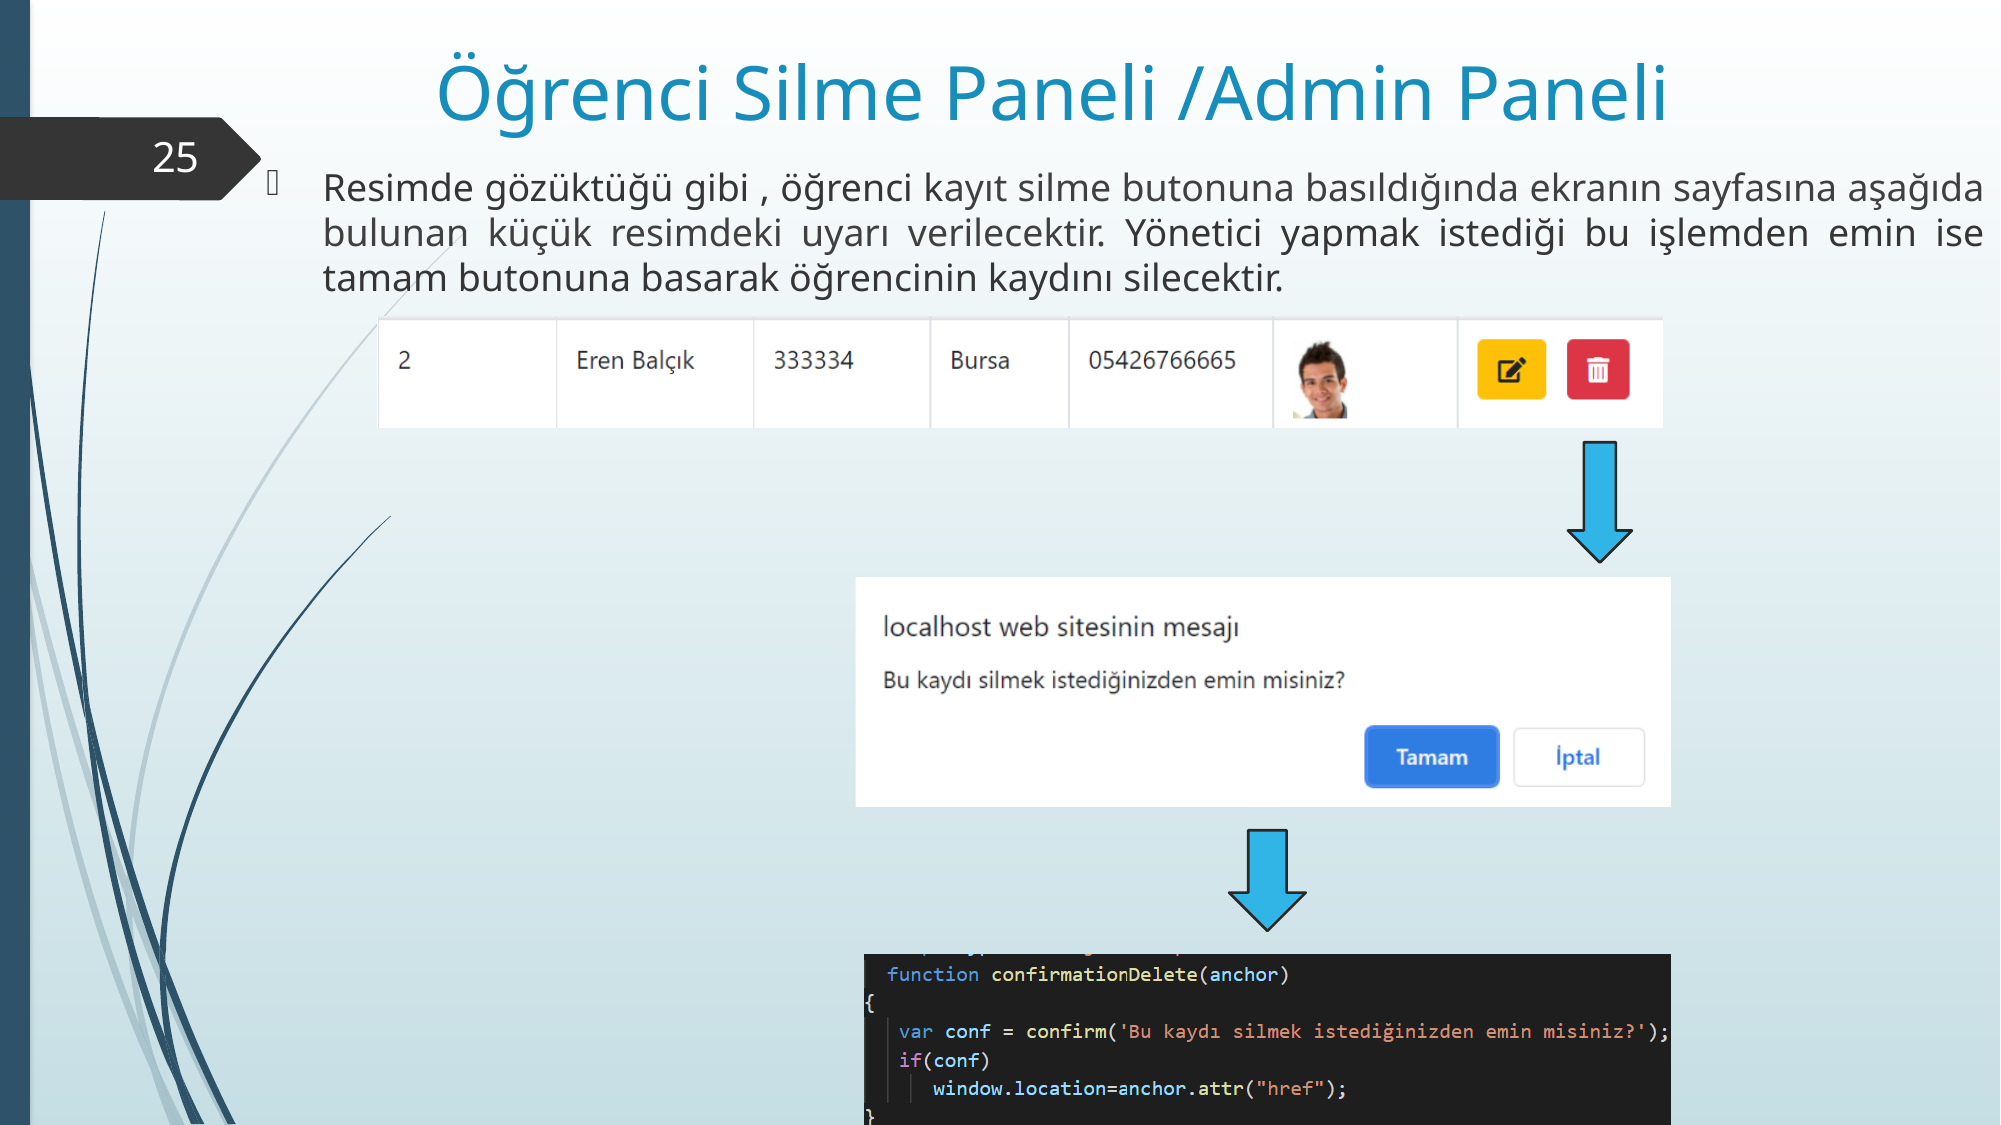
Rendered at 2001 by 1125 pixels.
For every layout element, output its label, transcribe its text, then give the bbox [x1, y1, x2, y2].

text_box Resimde gözüktüğü gibi , öğrenci kayıt silme butonuna basıldığında ekranın sayfasına aşağıda bulunan küçük resimdeki uyarı verilecektir. Yönetici yapmak istediği bu işlemden emin ise tamam butonuna basarak öğrencinin kaydını silecektir. [251, 156, 2000, 327]
picture [855, 577, 1672, 807]
slide_number 25 [87, 129, 216, 190]
text_box [1566, 440, 1634, 564]
text_box [1227, 828, 1307, 932]
picture [376, 316, 1663, 428]
text_box Öğrenci Silme Paneli /Admin Paneli [420, 38, 1733, 156]
picture [863, 954, 1672, 1125]
